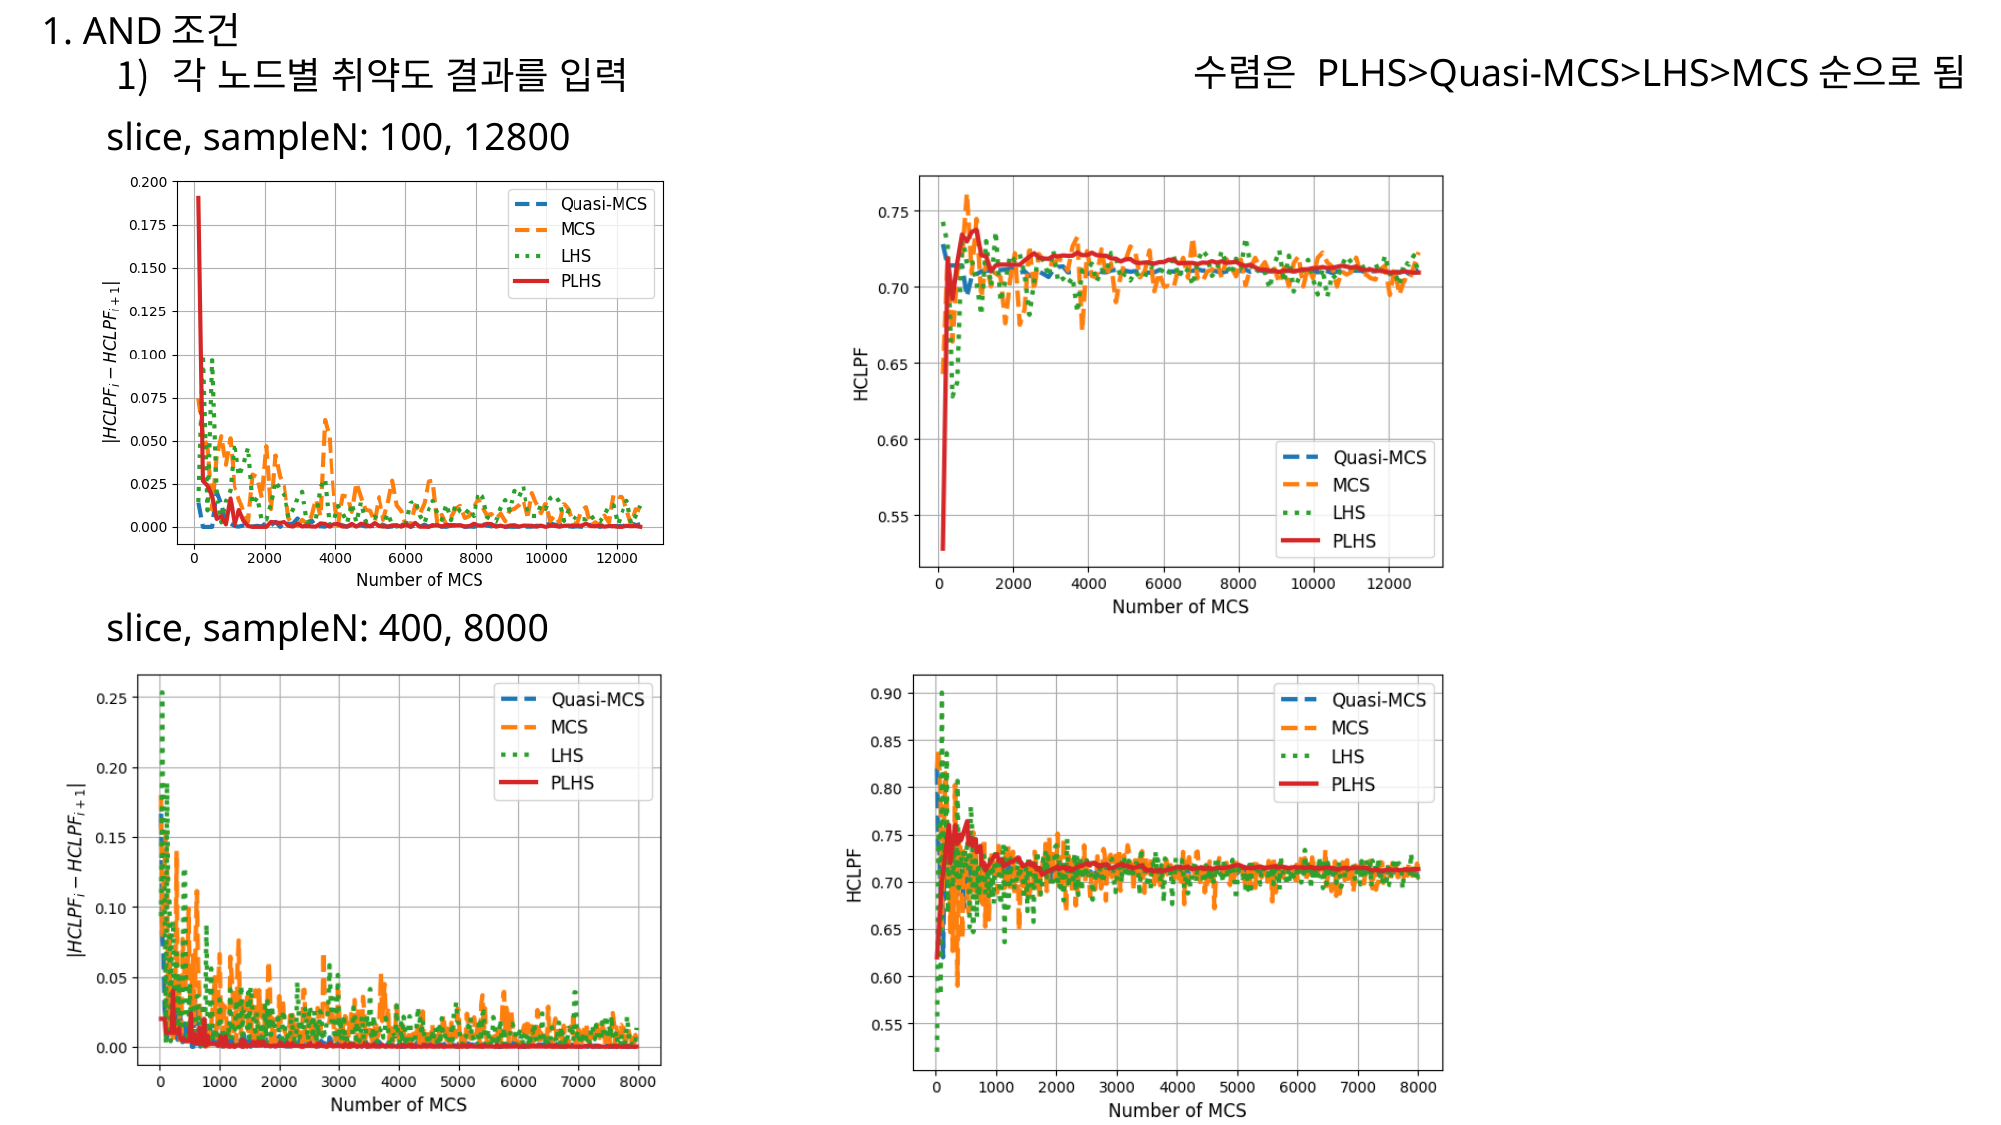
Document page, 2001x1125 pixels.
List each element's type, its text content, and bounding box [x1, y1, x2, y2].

text_box slice, sampleN: 400, 8000 [91, 596, 1250, 657]
picture [834, 665, 1453, 1125]
picture [841, 166, 1453, 627]
picture [91, 166, 671, 599]
text_box slice, sampleN: 100, 12800 [91, 105, 1250, 166]
picture [55, 665, 671, 1125]
text_box 1. AND조건 각 노드별 취약도 결과를 입력 [26, 0, 644, 105]
text_box 수렴은 PLHS>Quasi-MCS>LHS>MCS순으로 됨 [1178, 41, 1983, 101]
